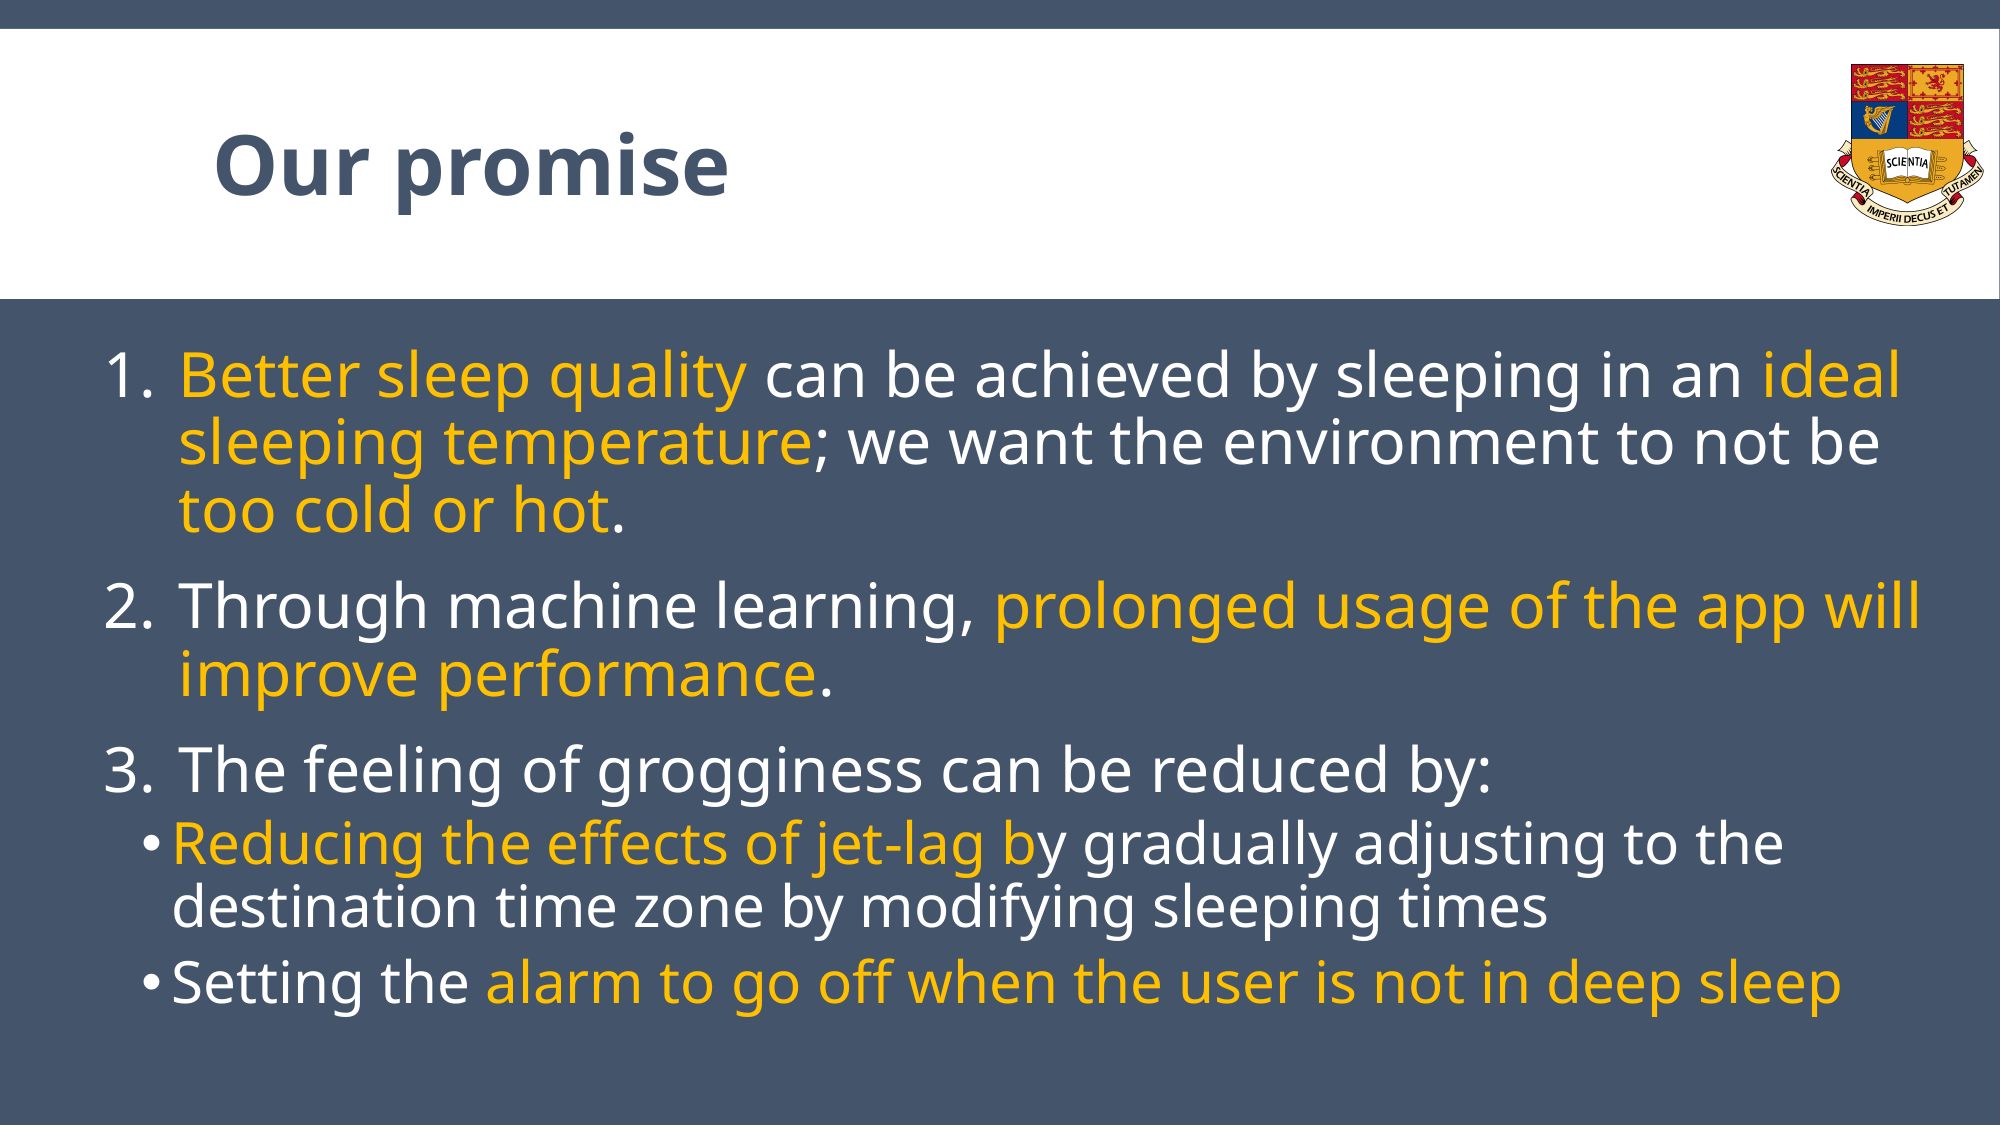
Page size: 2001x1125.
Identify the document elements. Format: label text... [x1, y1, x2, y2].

picture [1831, 63, 1984, 226]
list Better sleep quality can be achieved by sleeping in an ideal sleeping temperature; we want the environment to not be too cold or hot. Through machine learning, prolonged usage of the app will improve performance. The feeling of grogginess can be reduced by: Reducing the effects of jet-lag by gradually adjusting to the destination time zone by modifying sleeping times Setting the alarm to go off when the user is not in deep sleep [89, 335, 1984, 1108]
title Our promise [197, 46, 1803, 295]
